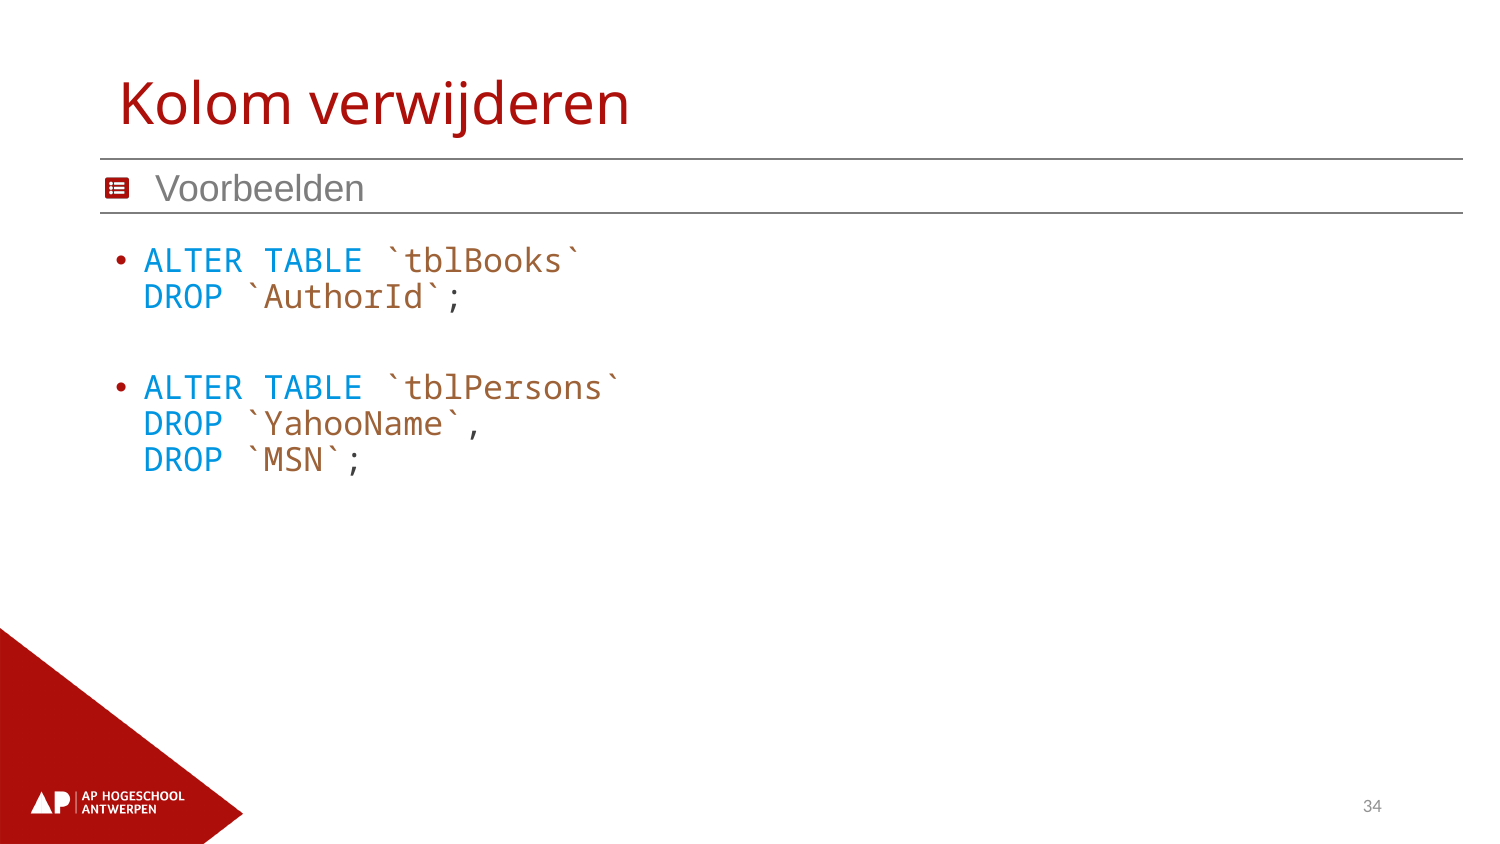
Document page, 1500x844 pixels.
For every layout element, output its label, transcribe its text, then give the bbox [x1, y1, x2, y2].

slide_number 34 [1263, 782, 1397, 827]
picture [0, 623, 246, 844]
list ALTER TABLE `tblBooks` DROP `AuthorId`; ALTER TABLE `tblPersons` DROP `YahooName`, DROP `MSN`; [100, 236, 1429, 689]
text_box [100, 158, 1463, 213]
title Kolom verwijderen [103, 66, 1397, 141]
